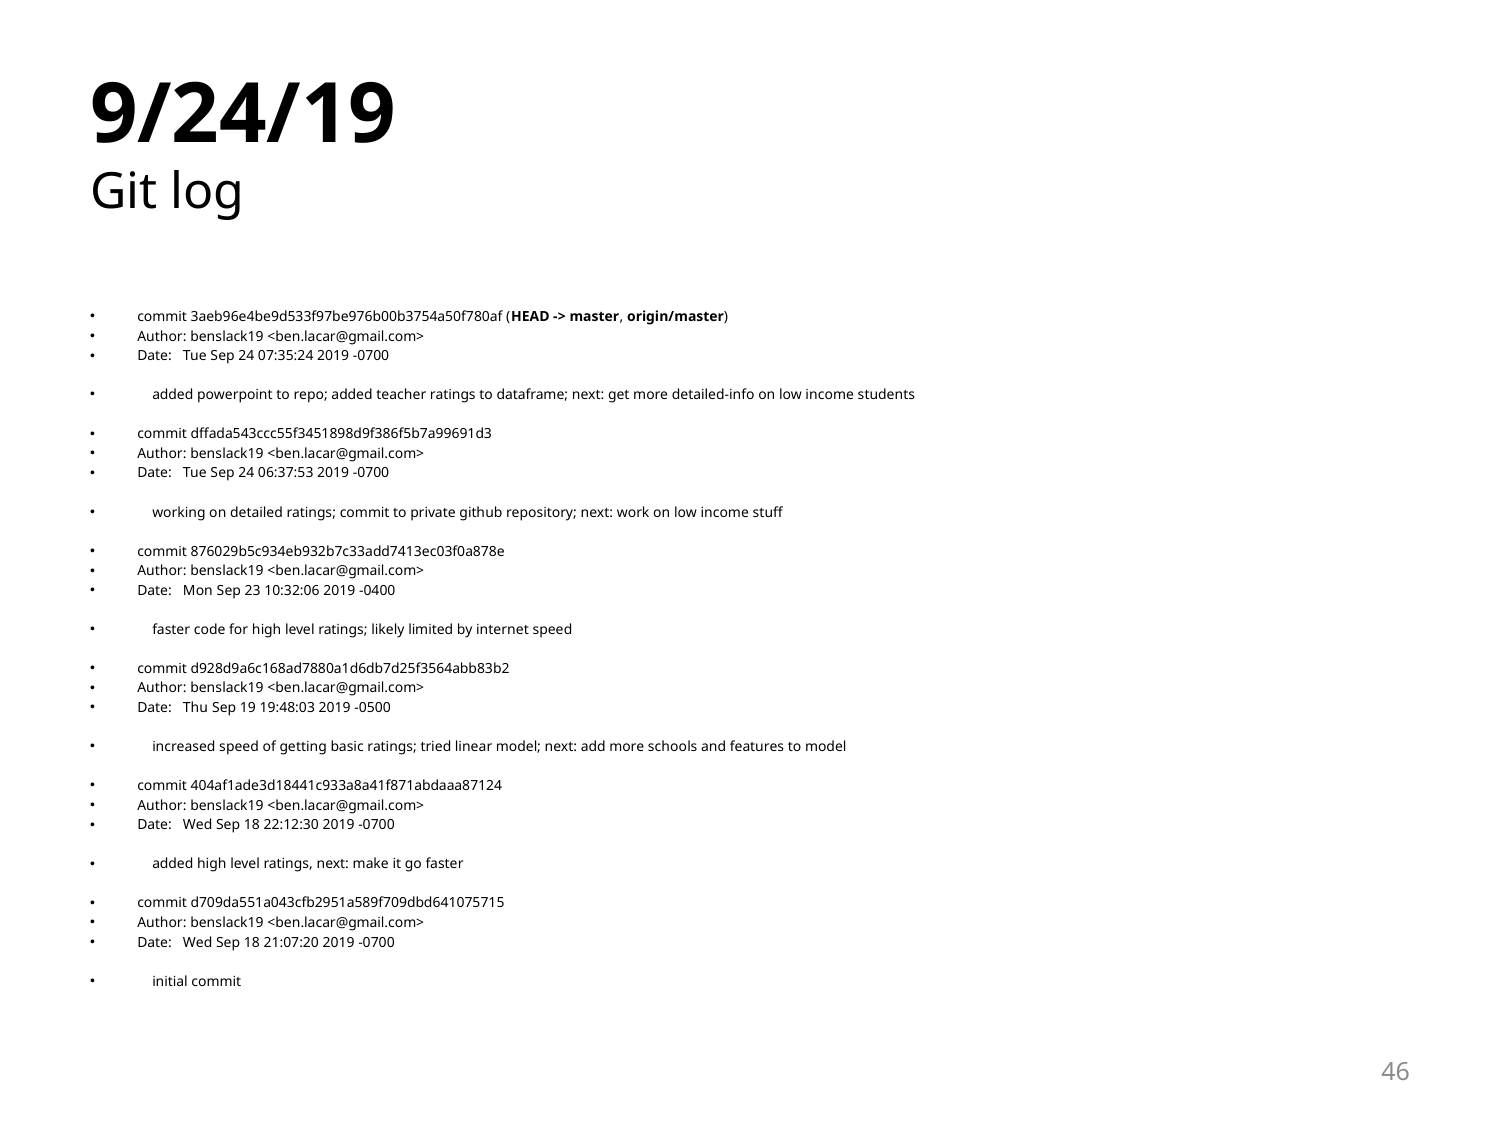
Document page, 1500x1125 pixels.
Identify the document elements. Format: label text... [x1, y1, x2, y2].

title 9/24/19 Git log [75, 45, 1425, 233]
list commit 3aeb96e4be9d533f97be976b00b3754a50f780af (HEAD -> master, origin/master) Author: benslack19 <ben.lacar@gmail.com> Date: Tue Sep 24 07:35:24 2019 -0700 added powerpoint to repo; added teacher ratings to dataframe; next: get more detailed-info on low income students commit dffada543ccc55f3451898d9f386f5b7a99691d3 Author: benslack19 <ben.lacar@gmail.com> Date: Tue Sep 24 06:37:53 2019 -0700 working on detailed ratings; commit to private github repository; next: work on low income stuff commit 876029b5c934eb932b7c33add7413ec03f0a878e Author: benslack19 <ben.lacar@gmail.com> Date: Mon Sep 23 10:32:06 2019 -0400 faster code for high level ratings; likely limited by internet speed commit d928d9a6c168ad7880a1d6db7d25f3564abb83b2 Author: benslack19 <ben.lacar@gmail.com> Date: Thu Sep 19 19:48:03 2019 -0500 increased speed of getting basic ratings; tried linear model; next: add more schools and features to model commit 404af1ade3d18441c933a8a41f871abdaaa87124 Author: benslack19 <ben.lacar@gmail.com> Date: Wed Sep 18 22:12:30 2019 -0700 added high level ratings, next: make it go faster commit d709da551a043cfb2951a589f709dbd641075715 Author: benslack19 <ben.lacar@gmail.com> Date: Wed Sep 18 21:07:20 2019 -0700 initial commit [75, 300, 1425, 1005]
slide_number 46 [1074, 1042, 1425, 1103]
